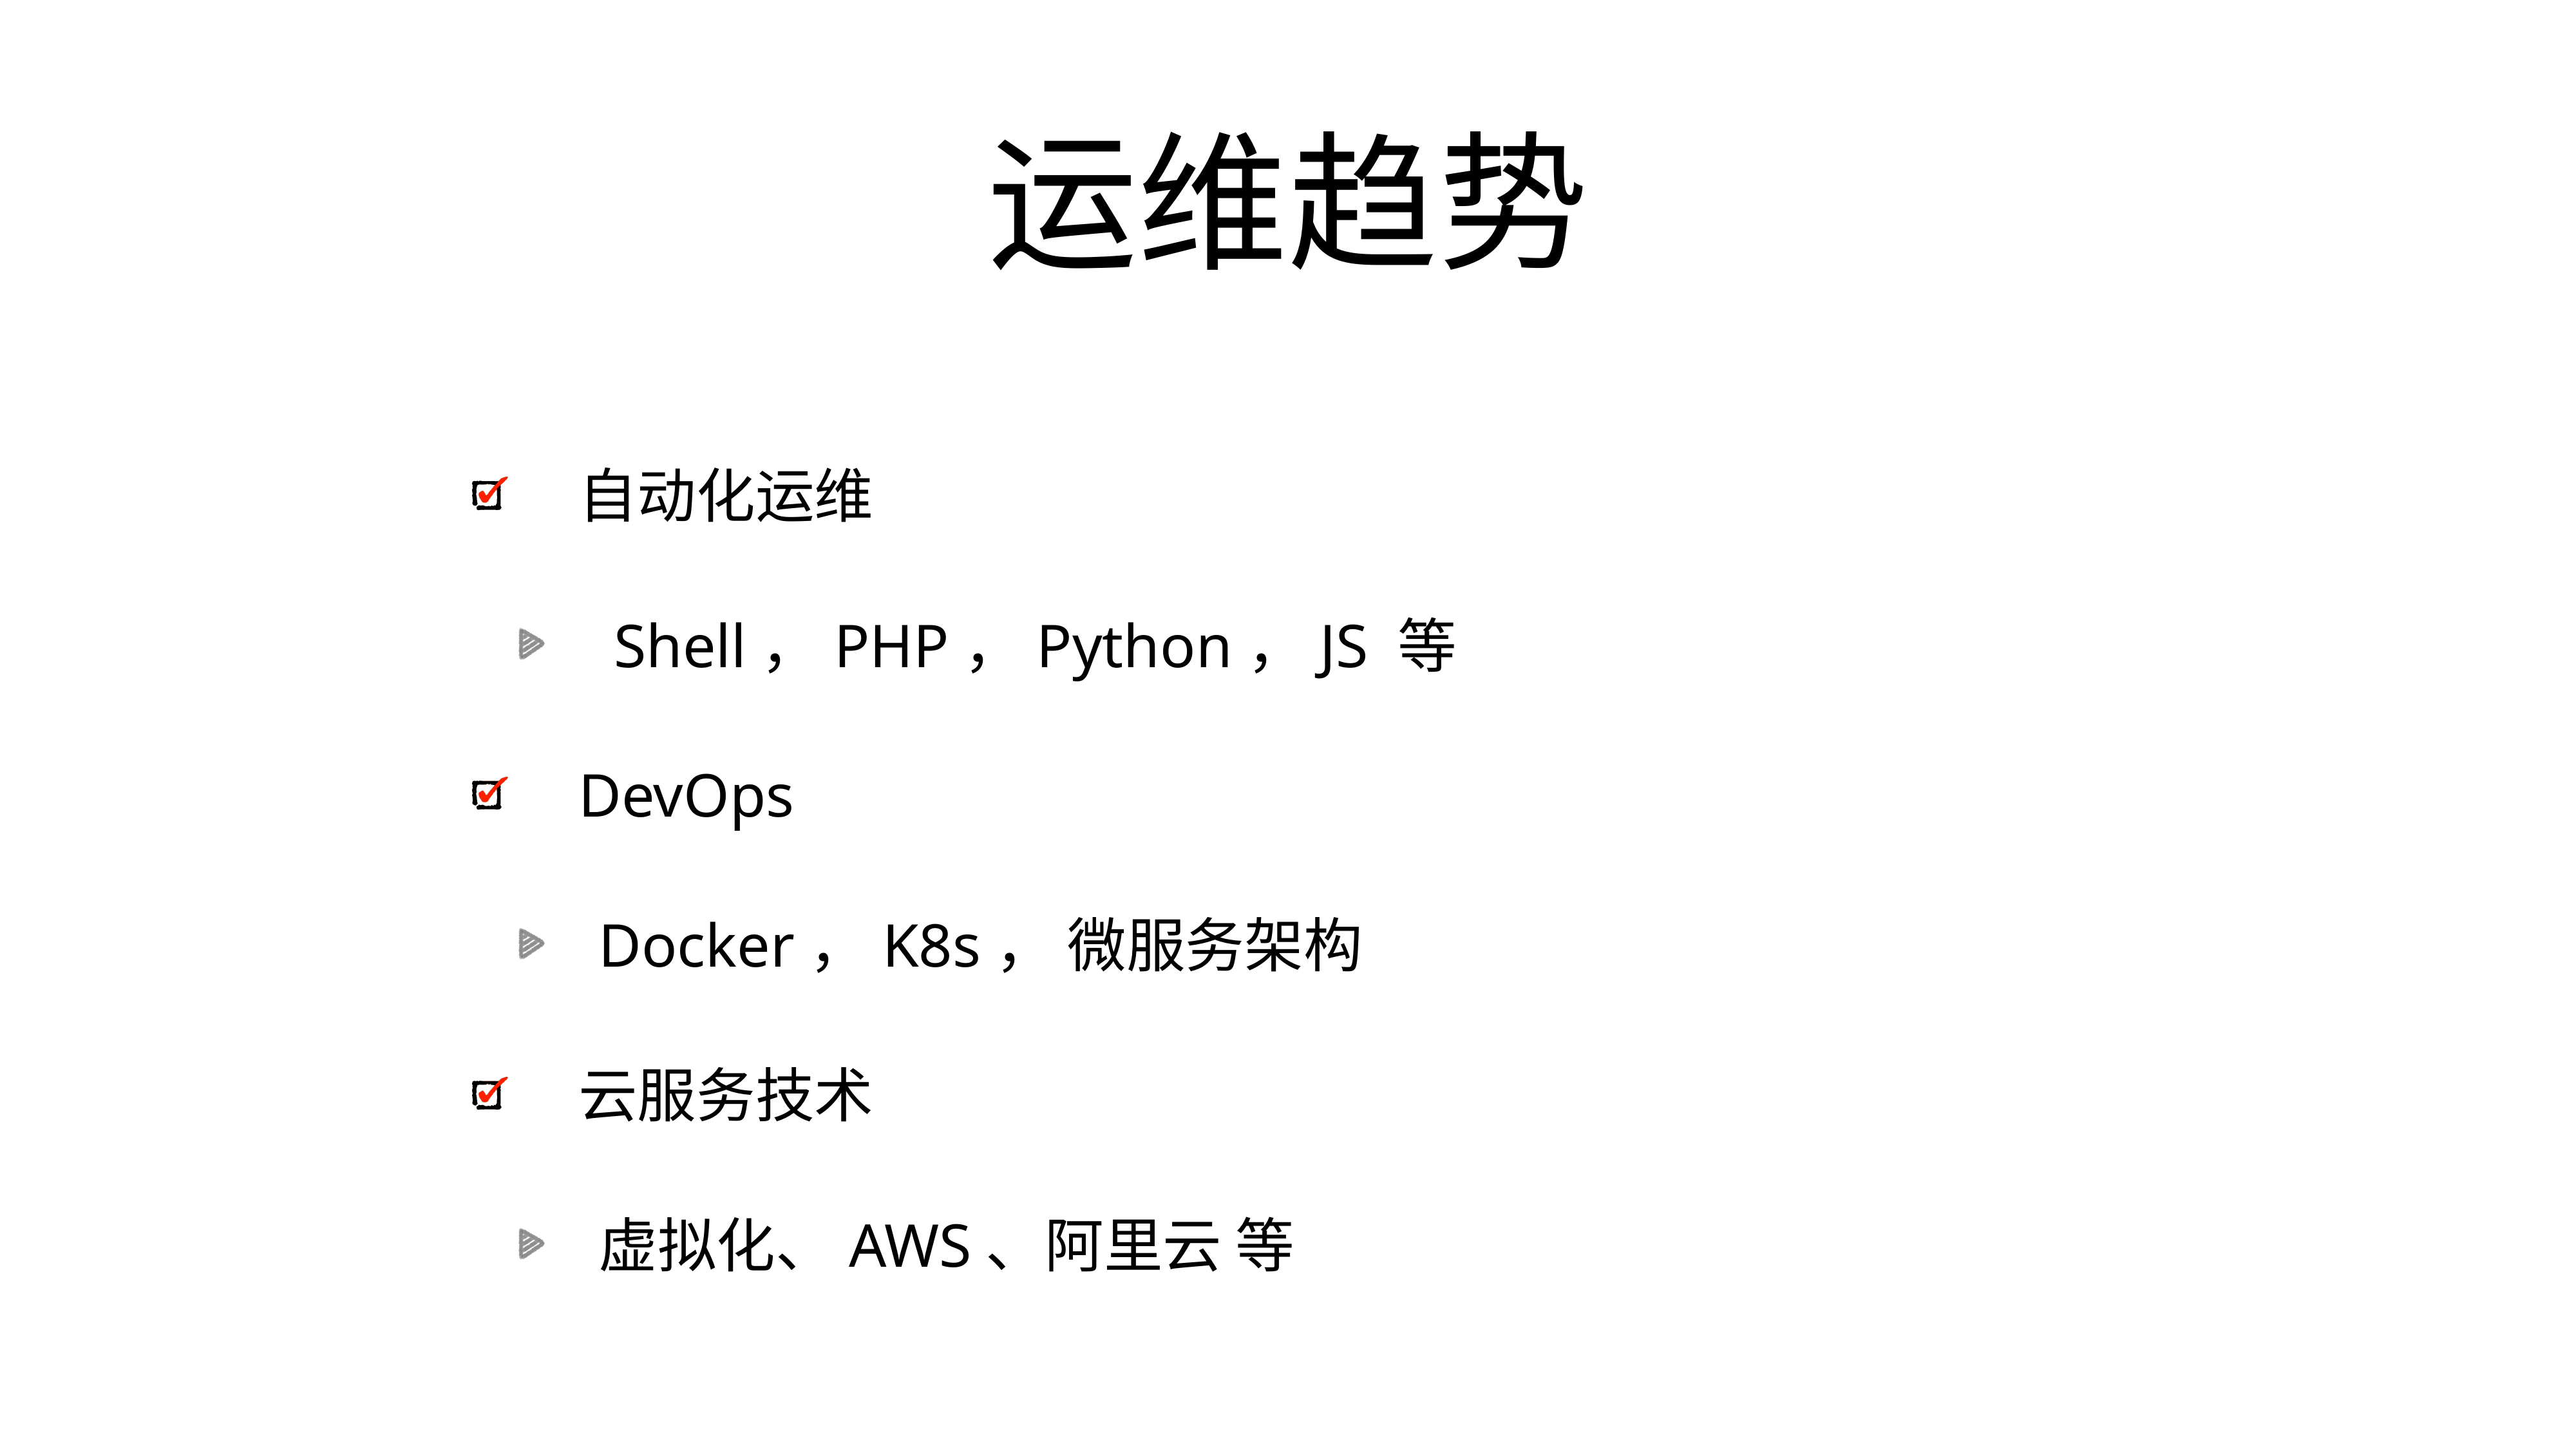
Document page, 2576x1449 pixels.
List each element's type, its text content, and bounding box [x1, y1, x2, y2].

picture [471, 1077, 508, 1110]
picture [471, 477, 508, 511]
title 运维趋势 [463, 37, 2113, 359]
picture [471, 777, 508, 810]
picture [518, 627, 546, 661]
list 自动化运维 Shell，PHP，Python，JS 等 DevOps Docker，K8s， 微服务架构 云服务技术 虚拟化、AWS、阿里云 等 [463, 384, 2113, 1353]
picture [518, 1227, 546, 1260]
picture [518, 927, 546, 960]
